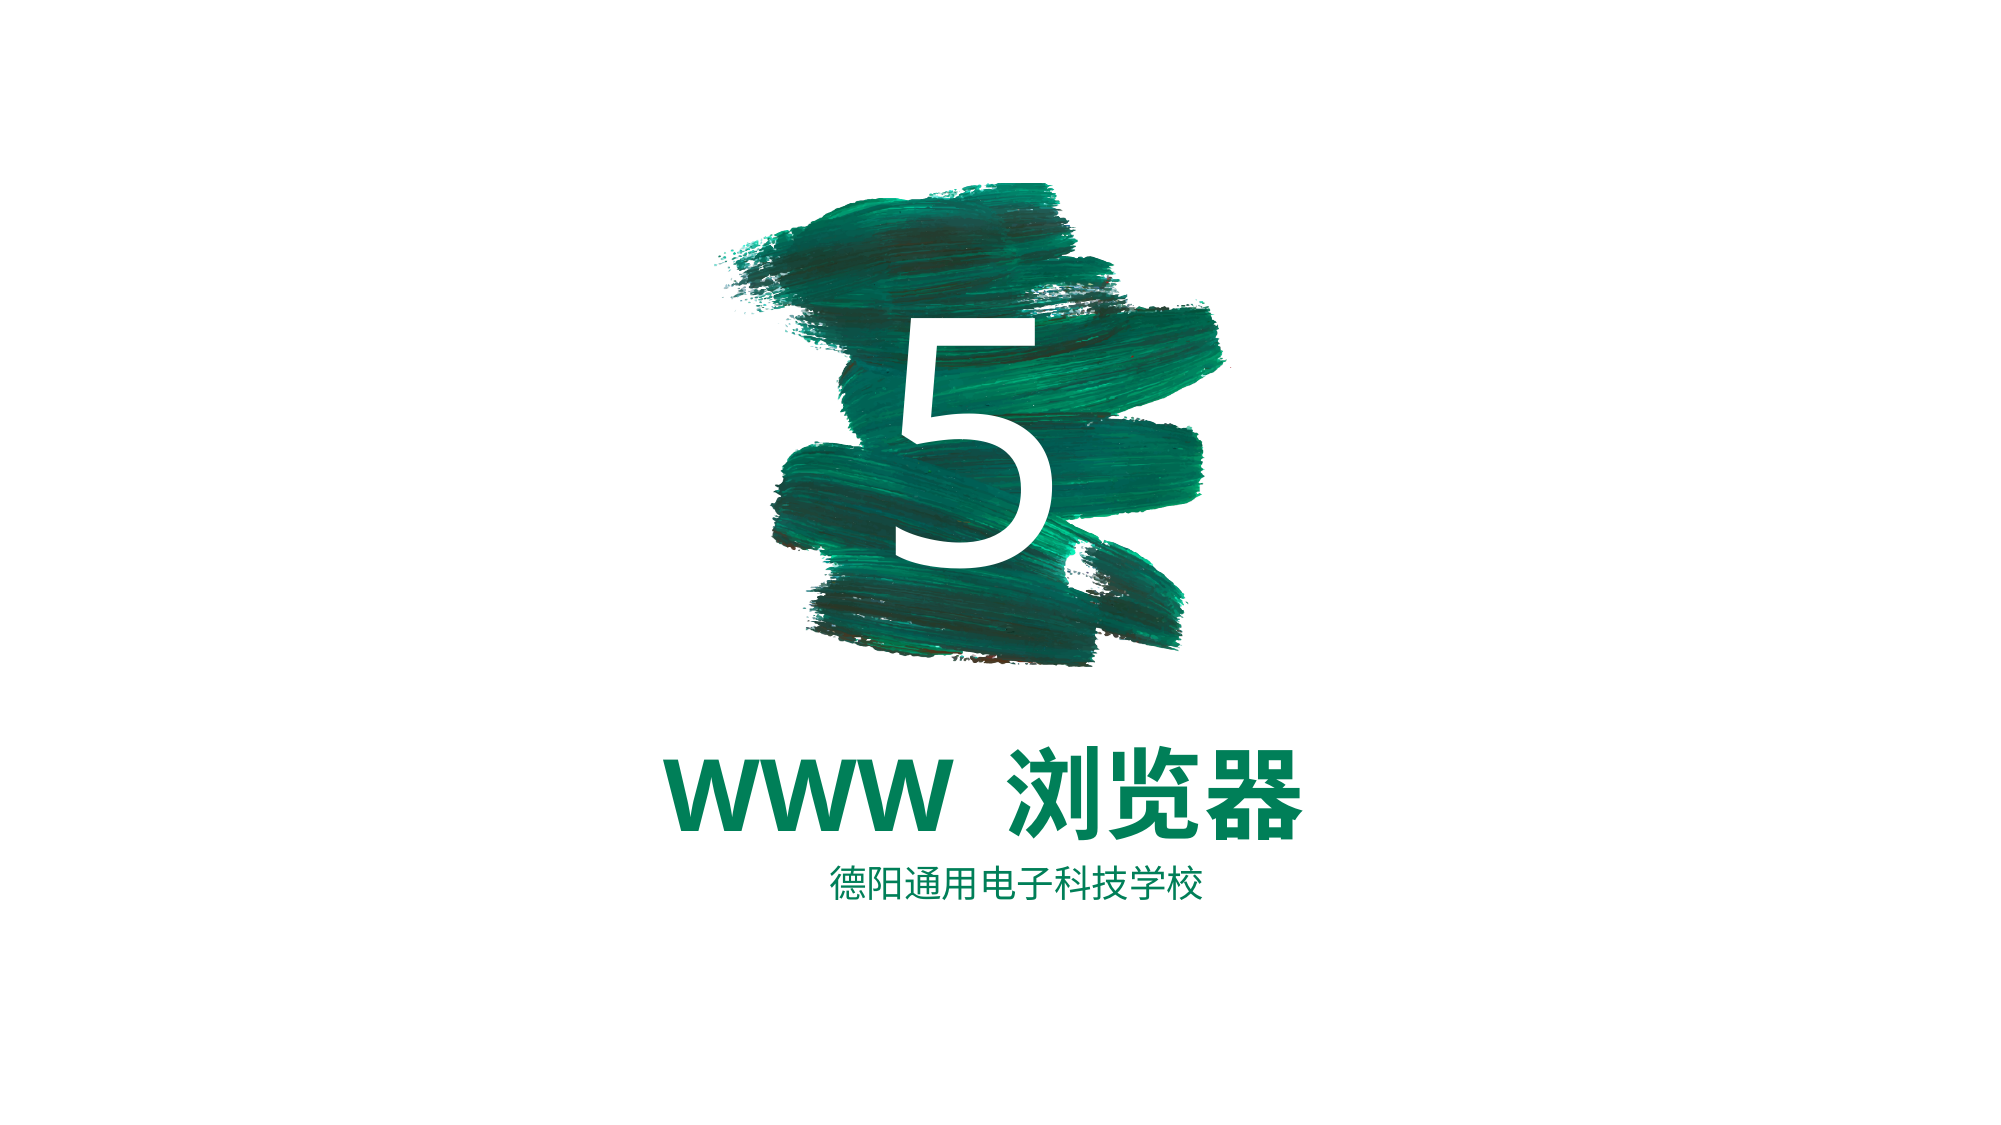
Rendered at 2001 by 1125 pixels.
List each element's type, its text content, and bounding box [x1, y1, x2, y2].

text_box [714, 182, 1233, 667]
text_box 德阳通用电子科技学校 [800, 852, 1233, 913]
text_box WWW 浏览器 [486, 724, 1482, 860]
